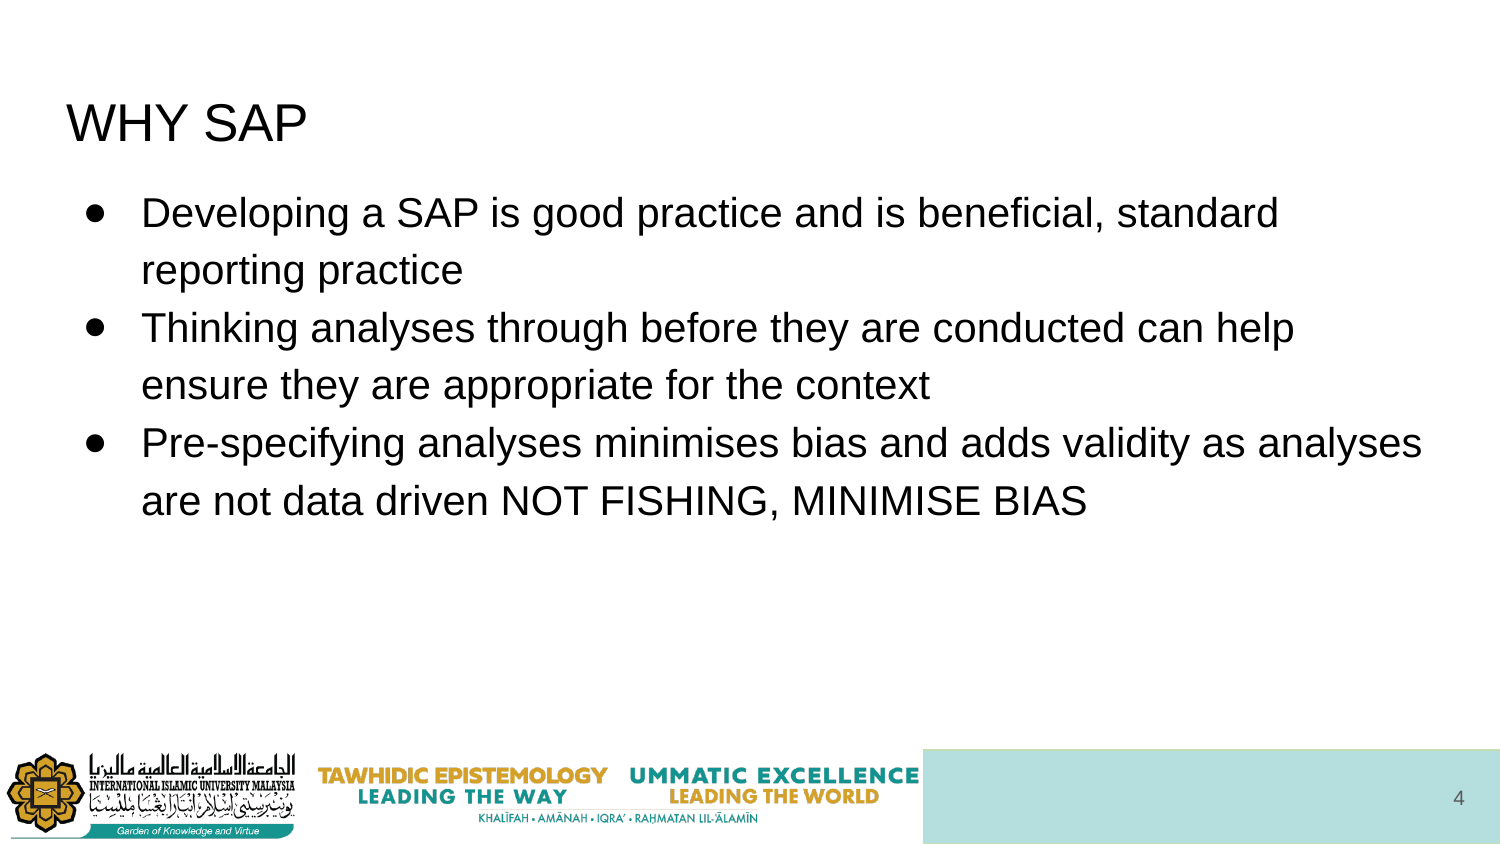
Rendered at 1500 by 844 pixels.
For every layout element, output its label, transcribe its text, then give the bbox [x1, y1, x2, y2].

title WHY SAP [51, 72, 1449, 163]
picture [0, 734, 924, 844]
slide_number ‹#› [1389, 764, 1480, 830]
list Developing a SAP is good practice and is beneficial, standard reporting practice Thinking analyses through before they are conducted can help ensure they are appropriate for the context Pre-specifying analyses minimises bias and adds validity as analyses are not data driven NOT FISHING, MINIMISE BIAS [51, 163, 1449, 724]
